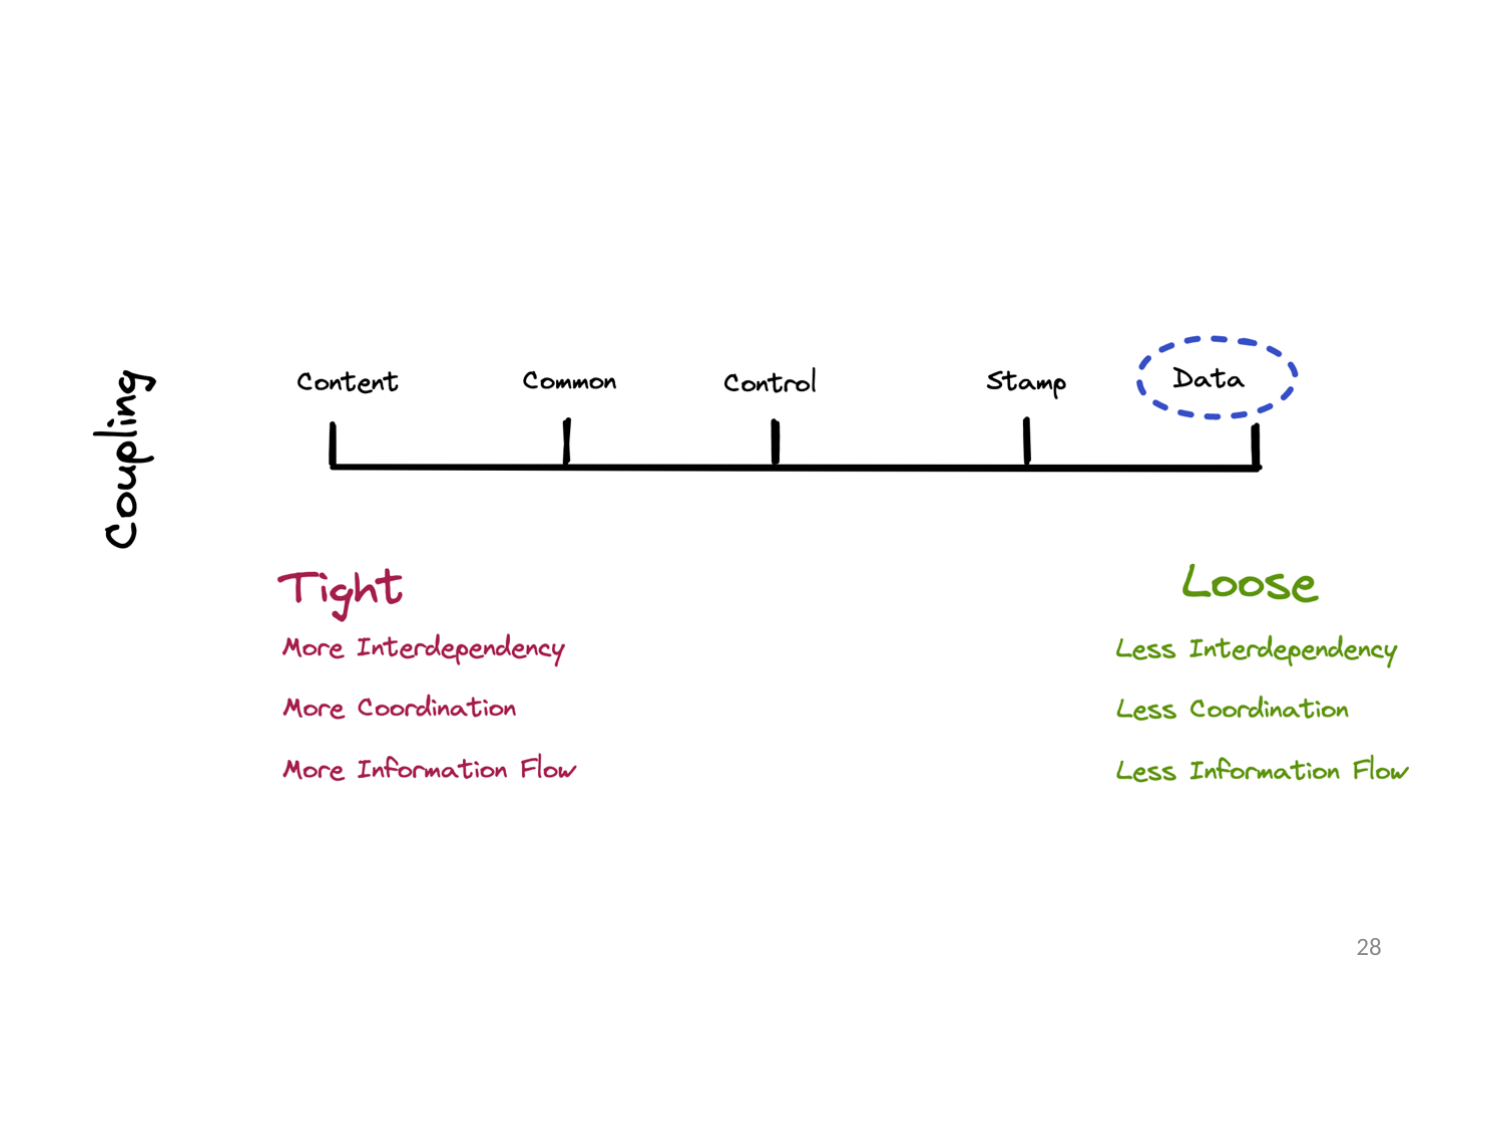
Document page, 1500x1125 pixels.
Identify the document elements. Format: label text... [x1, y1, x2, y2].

picture [78, 324, 1422, 801]
slide_number 28 [1059, 922, 1397, 968]
